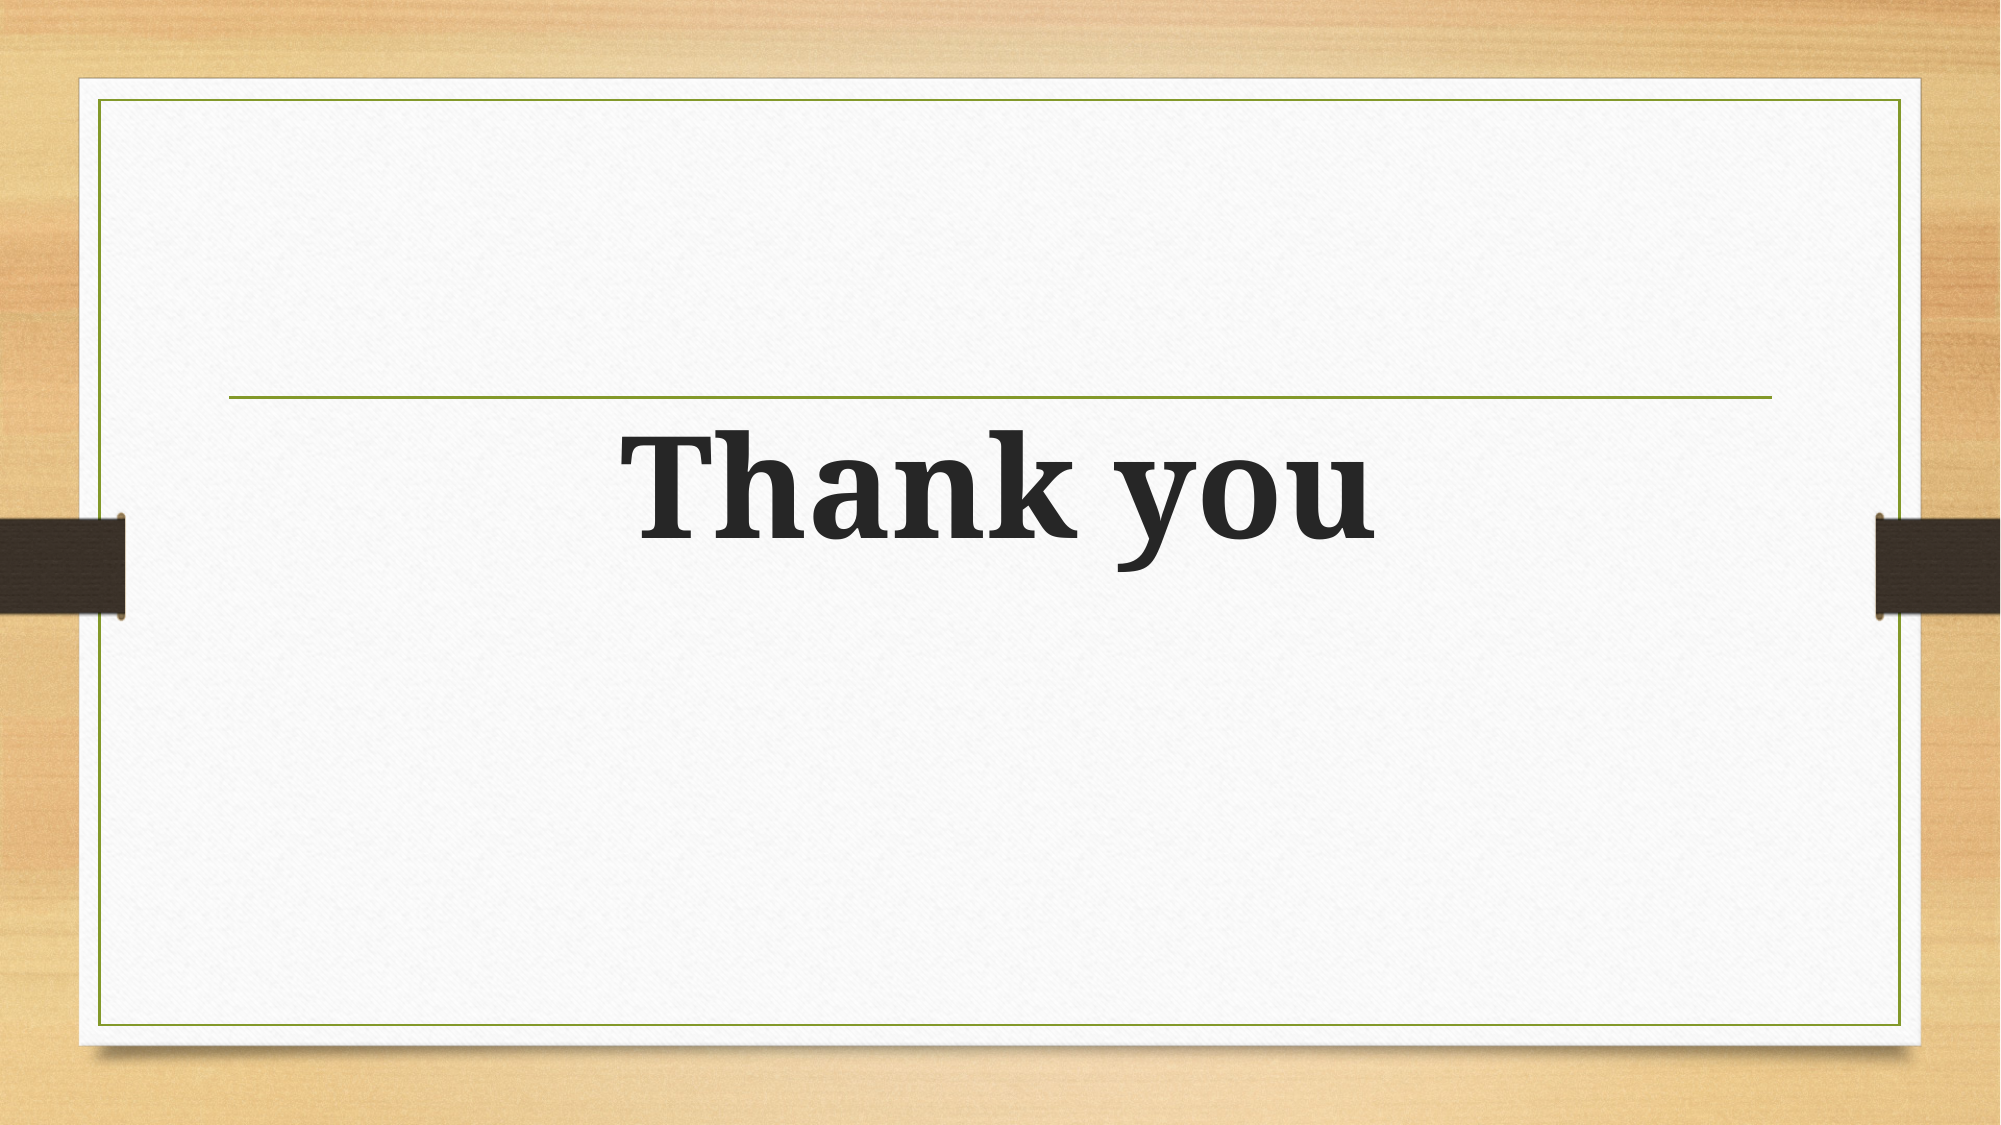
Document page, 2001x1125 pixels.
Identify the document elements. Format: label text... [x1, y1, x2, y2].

picture [0, 0, 2001, 1125]
title Thank you [324, 387, 1675, 575]
